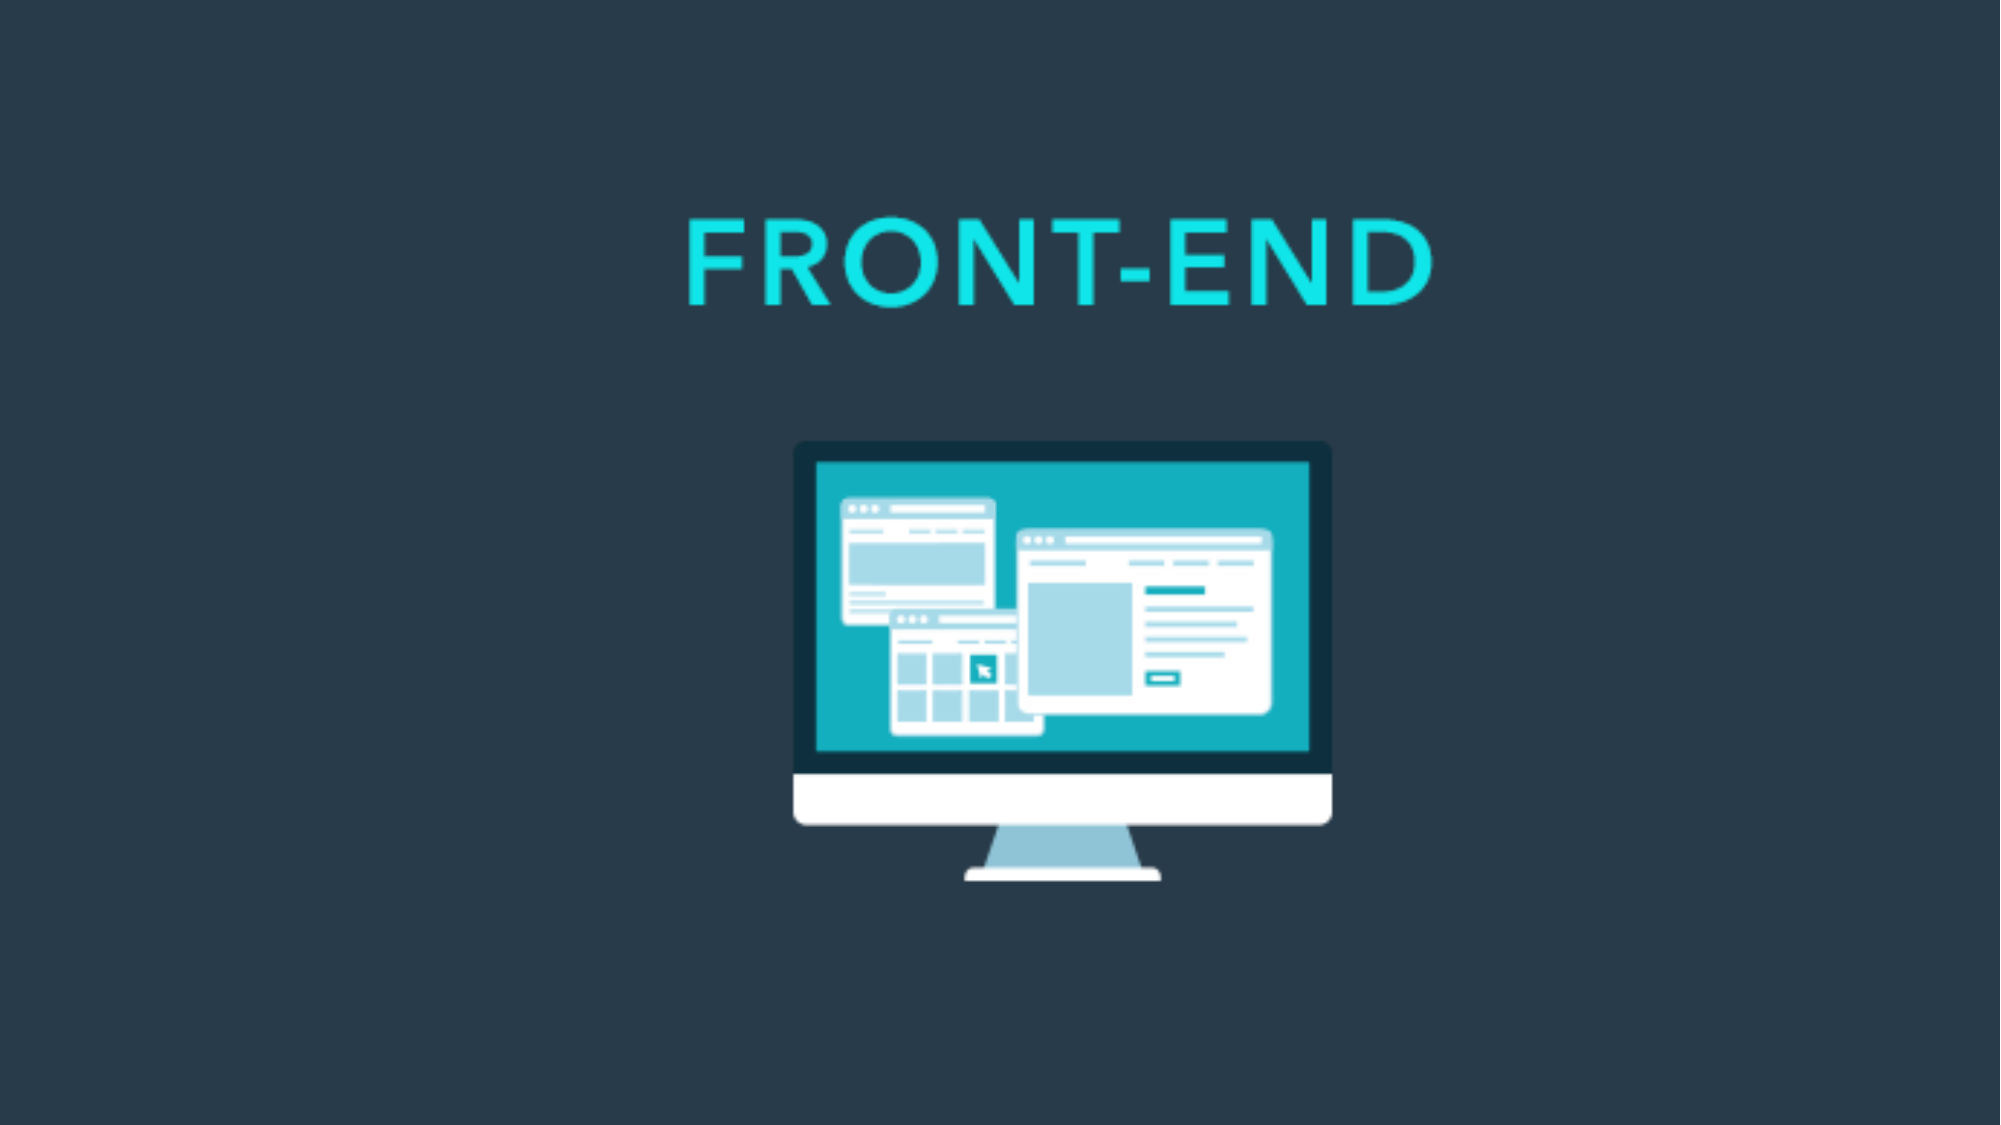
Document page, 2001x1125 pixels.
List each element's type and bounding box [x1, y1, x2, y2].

picture [635, 112, 1475, 1018]
